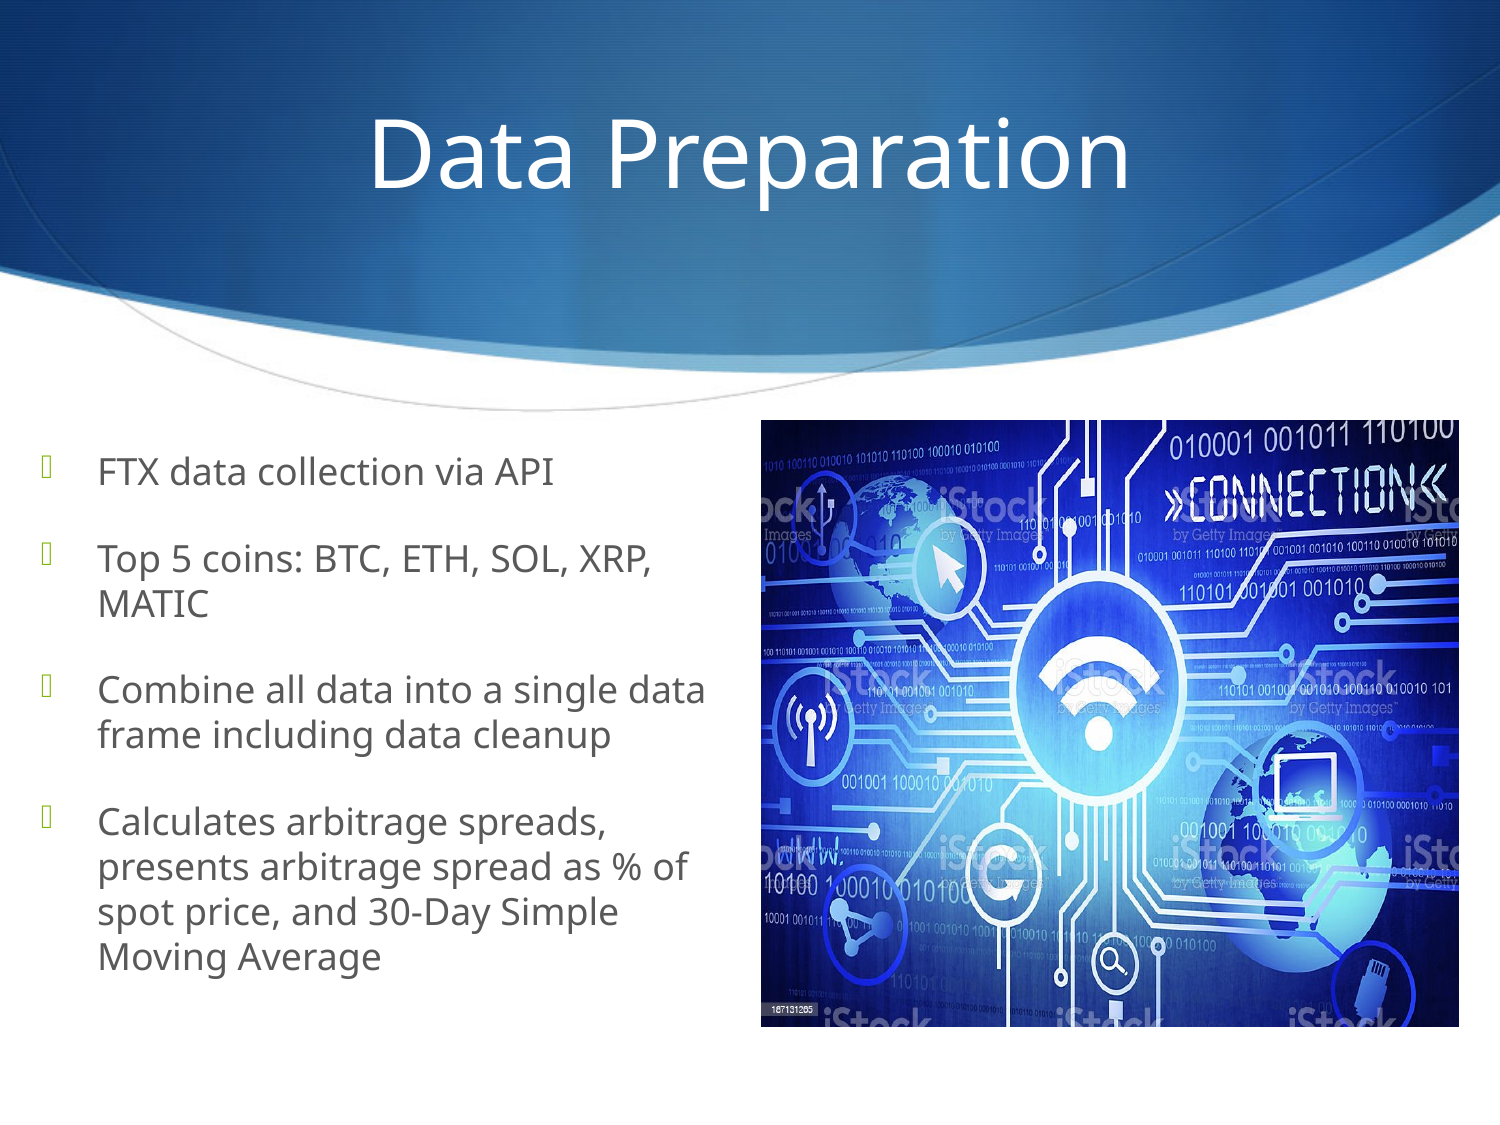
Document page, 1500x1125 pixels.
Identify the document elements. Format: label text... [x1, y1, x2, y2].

title Data Preparation [75, 56, 1425, 245]
picture [0, 0, 1500, 1125]
list FTX data collection via API Top 5 coins: BTC, ETH, SOL, XRP, MATIC Combine all data into a single data frame including data cleanup Calculates arbitrage spreads, presents arbitrage spread as % of spot price, and 30-Day Simple Moving Average [25, 440, 762, 1125]
